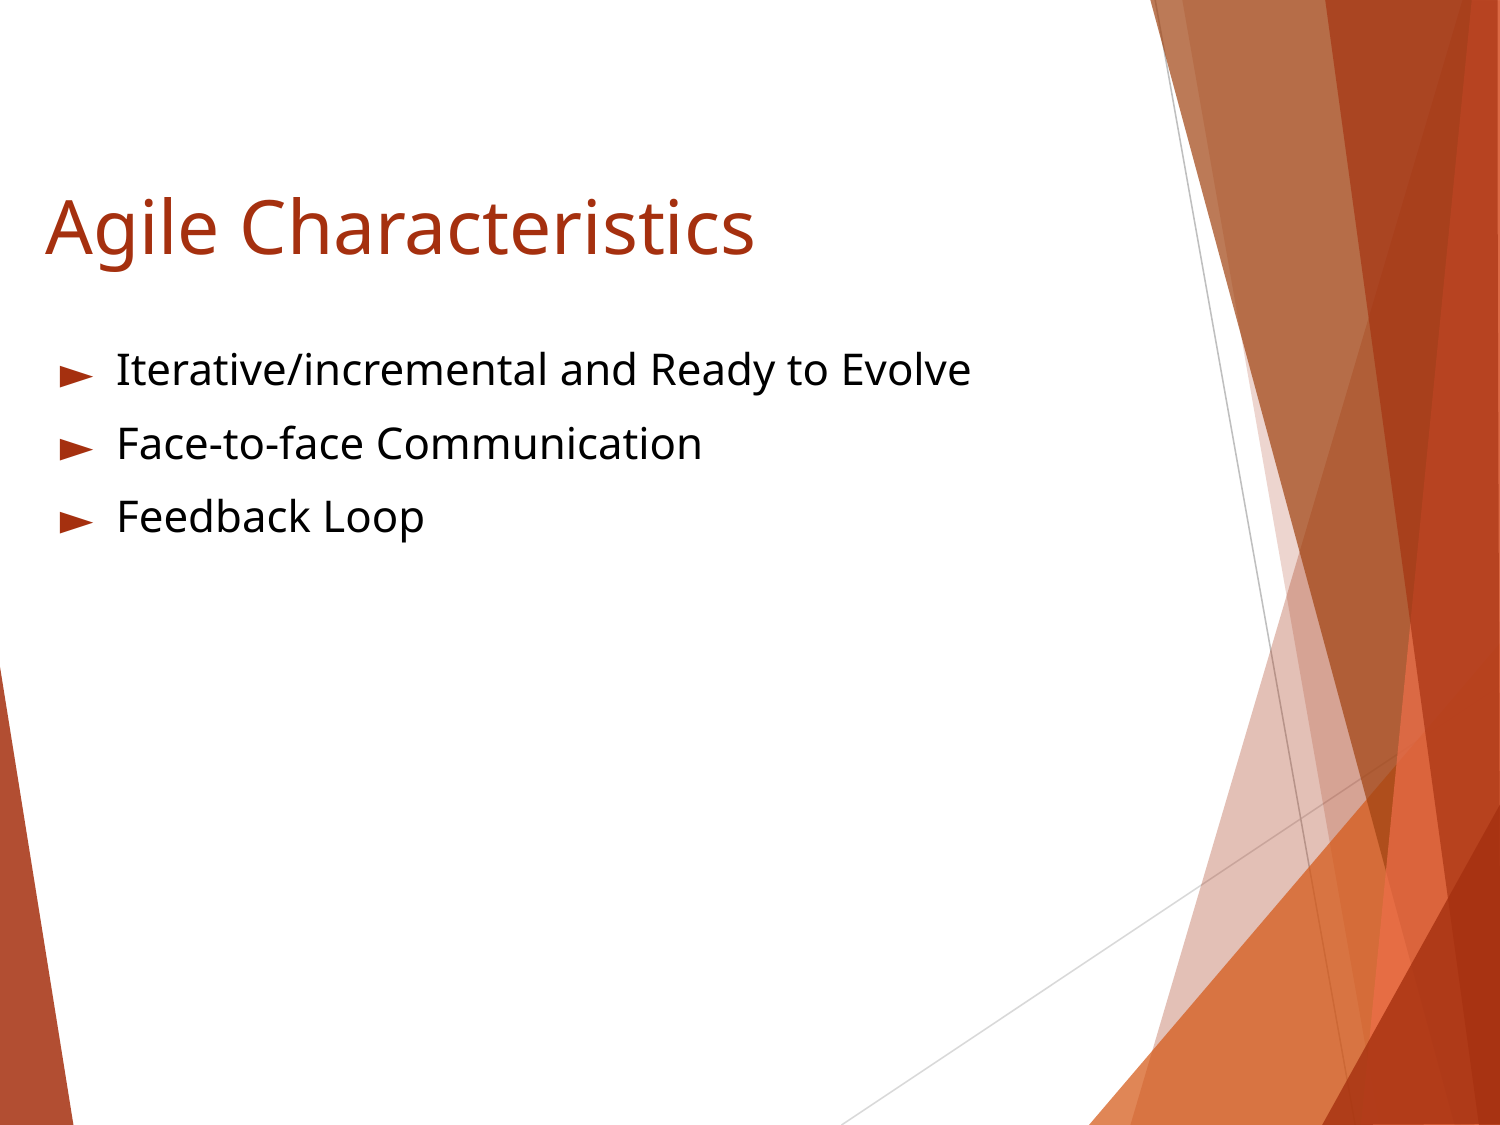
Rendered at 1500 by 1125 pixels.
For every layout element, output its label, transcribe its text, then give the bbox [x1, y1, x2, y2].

list Iterative/incremental and Ready to Evolve Face-to-face Communication Feedback Loop [44, 334, 1103, 813]
title Agile Characteristics [30, 172, 1088, 335]
